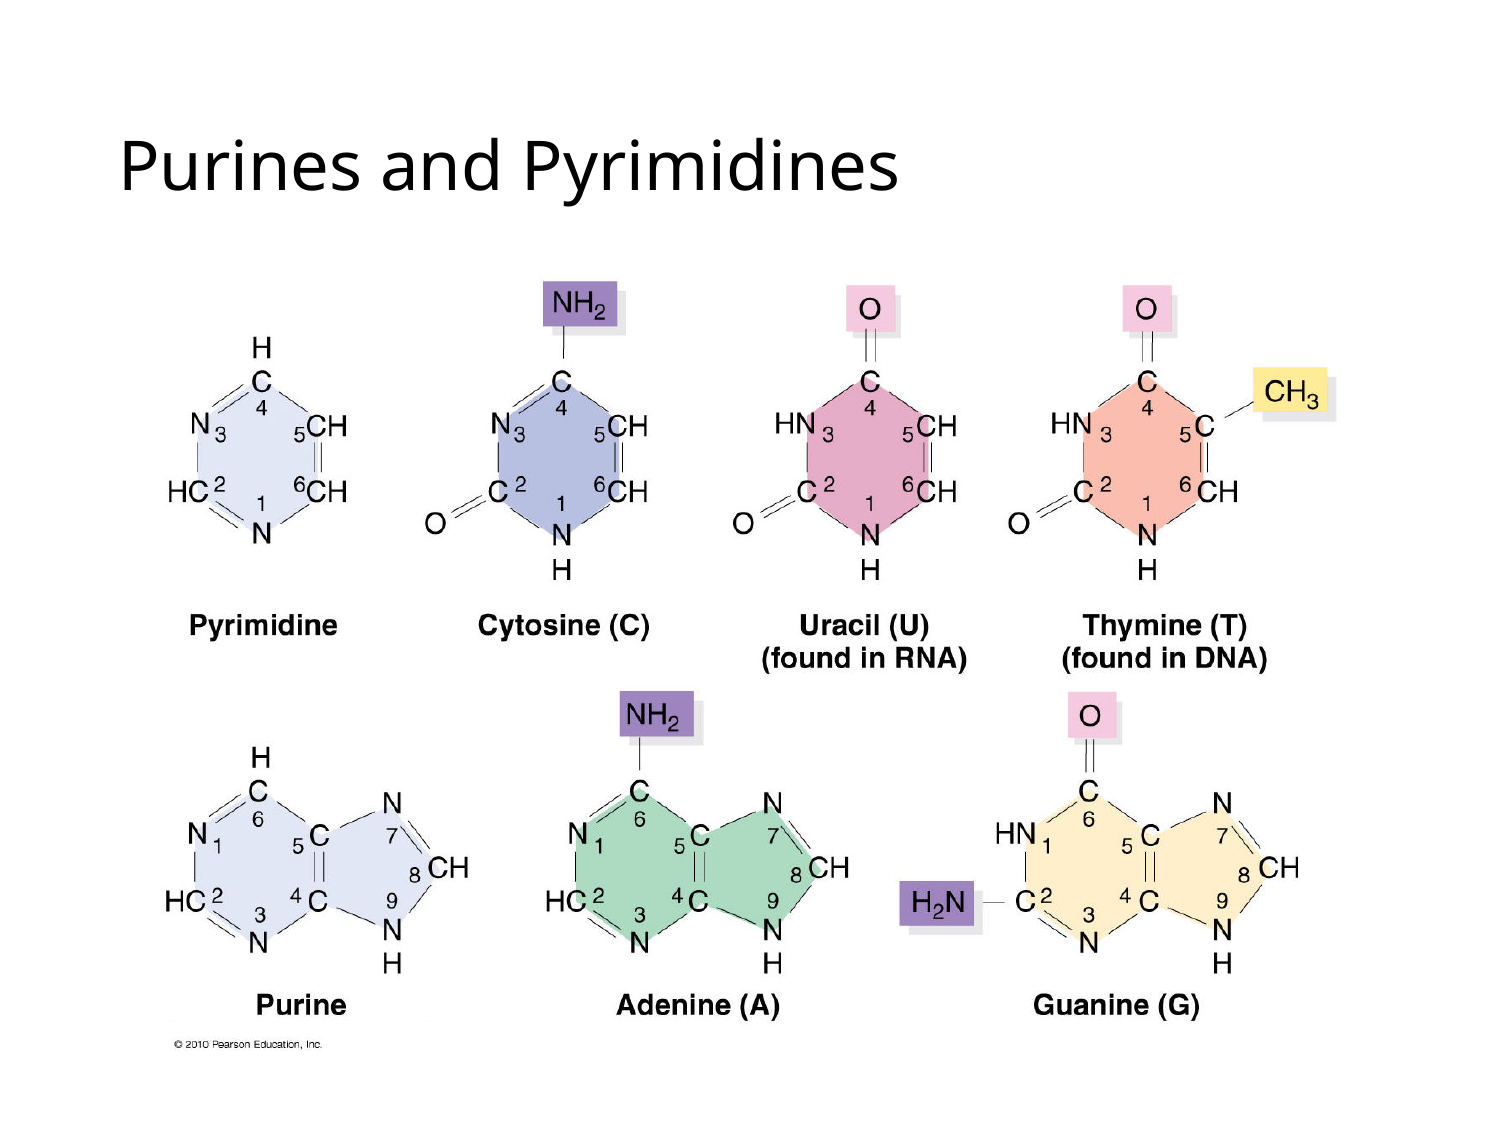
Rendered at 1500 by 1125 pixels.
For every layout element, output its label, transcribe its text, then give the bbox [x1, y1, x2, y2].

title Purines and Pyrimidines [103, 59, 1397, 278]
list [160, 262, 1340, 1063]
